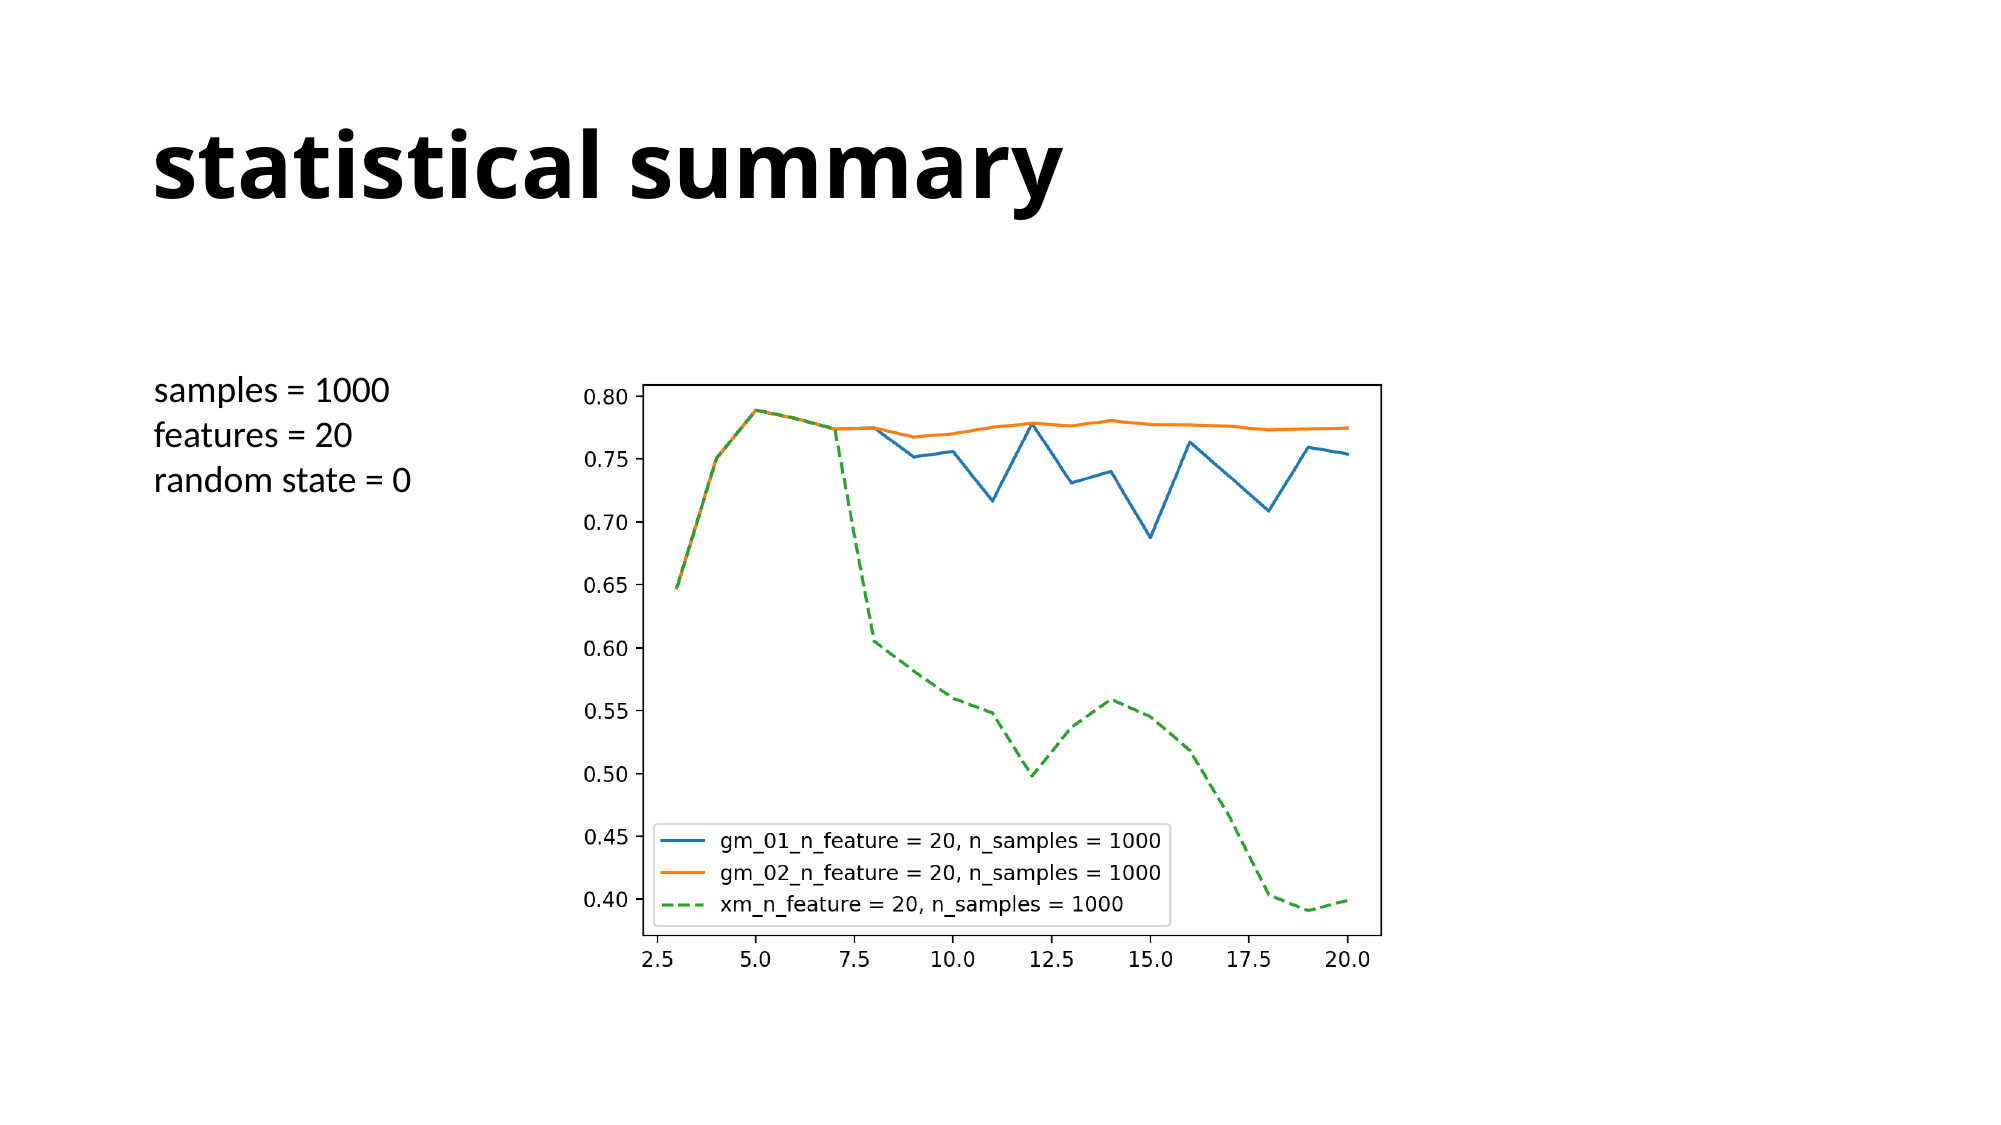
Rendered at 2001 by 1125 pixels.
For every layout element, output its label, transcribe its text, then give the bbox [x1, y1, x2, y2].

title statistical summary [137, 59, 1863, 278]
text_box samples = 1000 features = 20 random state = 0 [139, 357, 427, 508]
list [524, 299, 1476, 1014]
